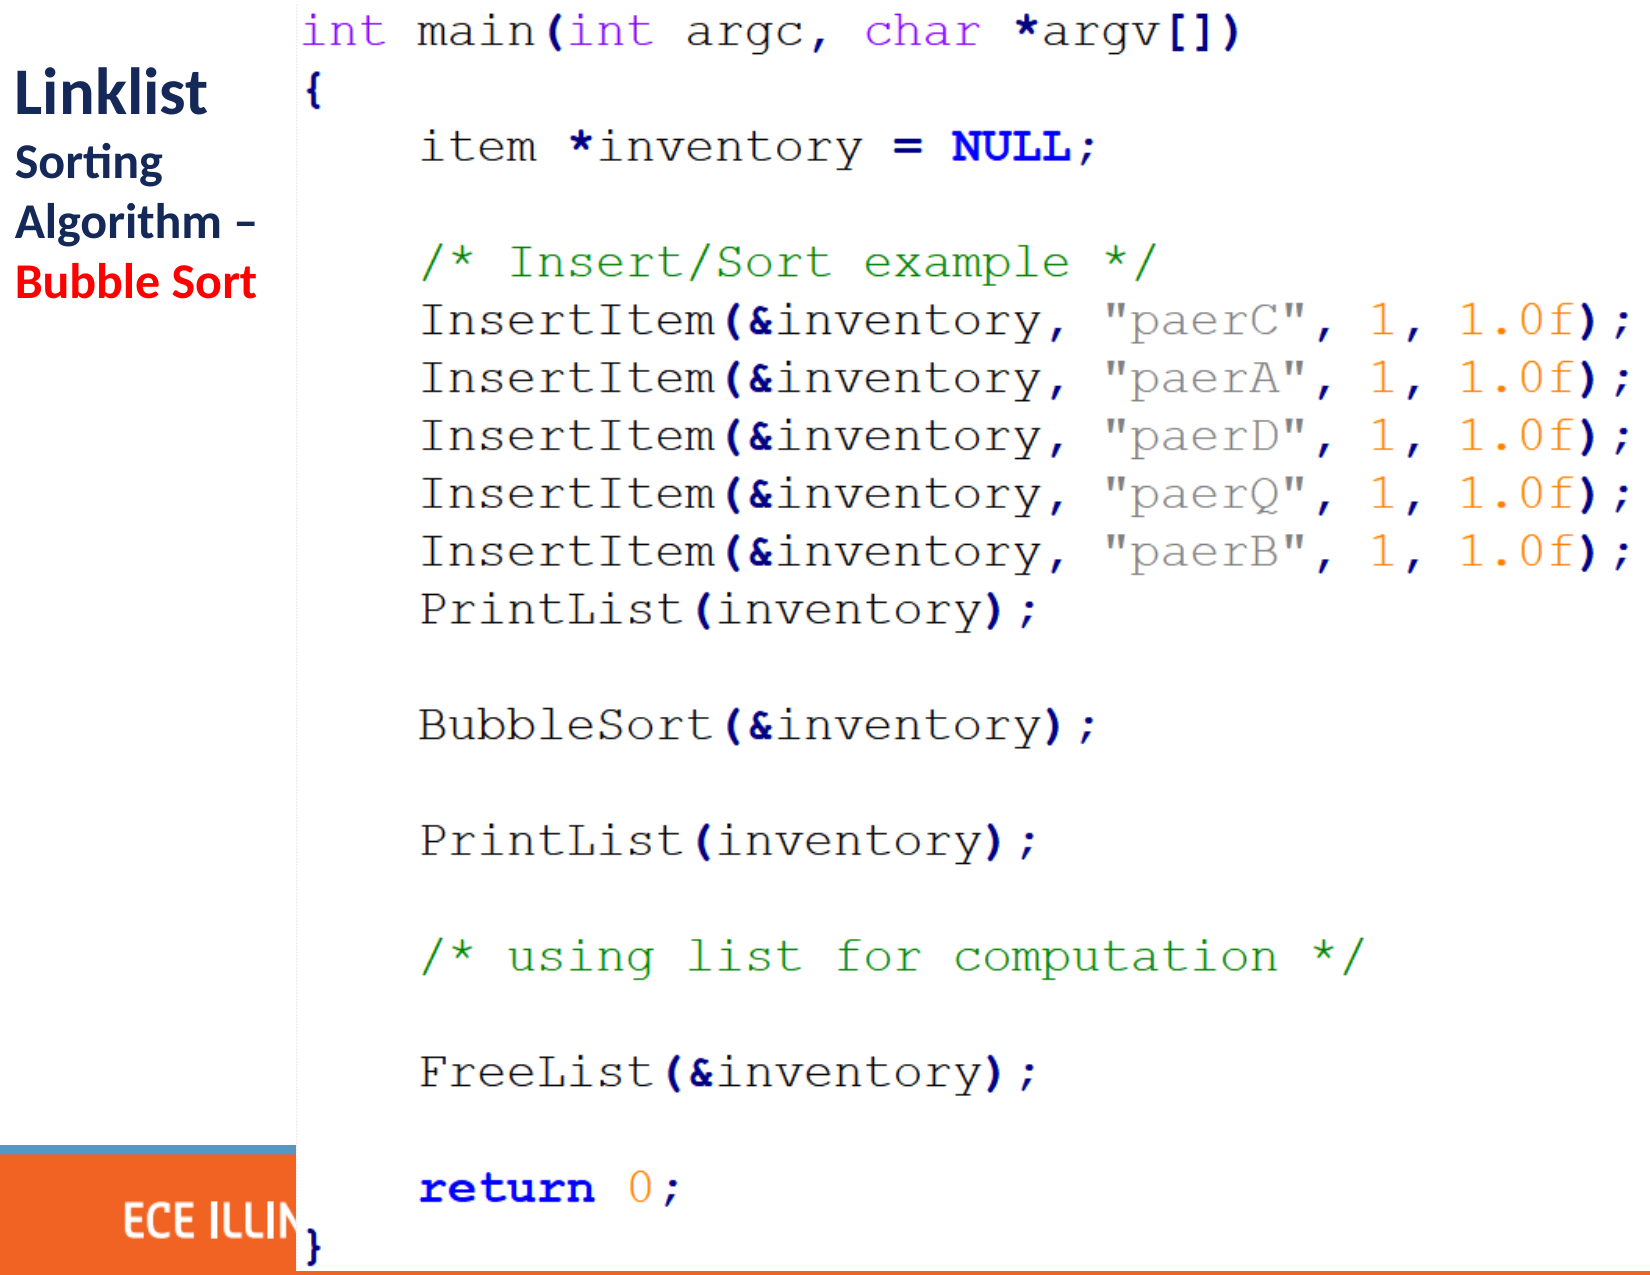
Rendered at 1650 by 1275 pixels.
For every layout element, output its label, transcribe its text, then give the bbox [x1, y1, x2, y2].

list Linklist Sorting Algorithm – Bubble Sort [0, 40, 291, 314]
picture [296, 3, 1650, 1272]
